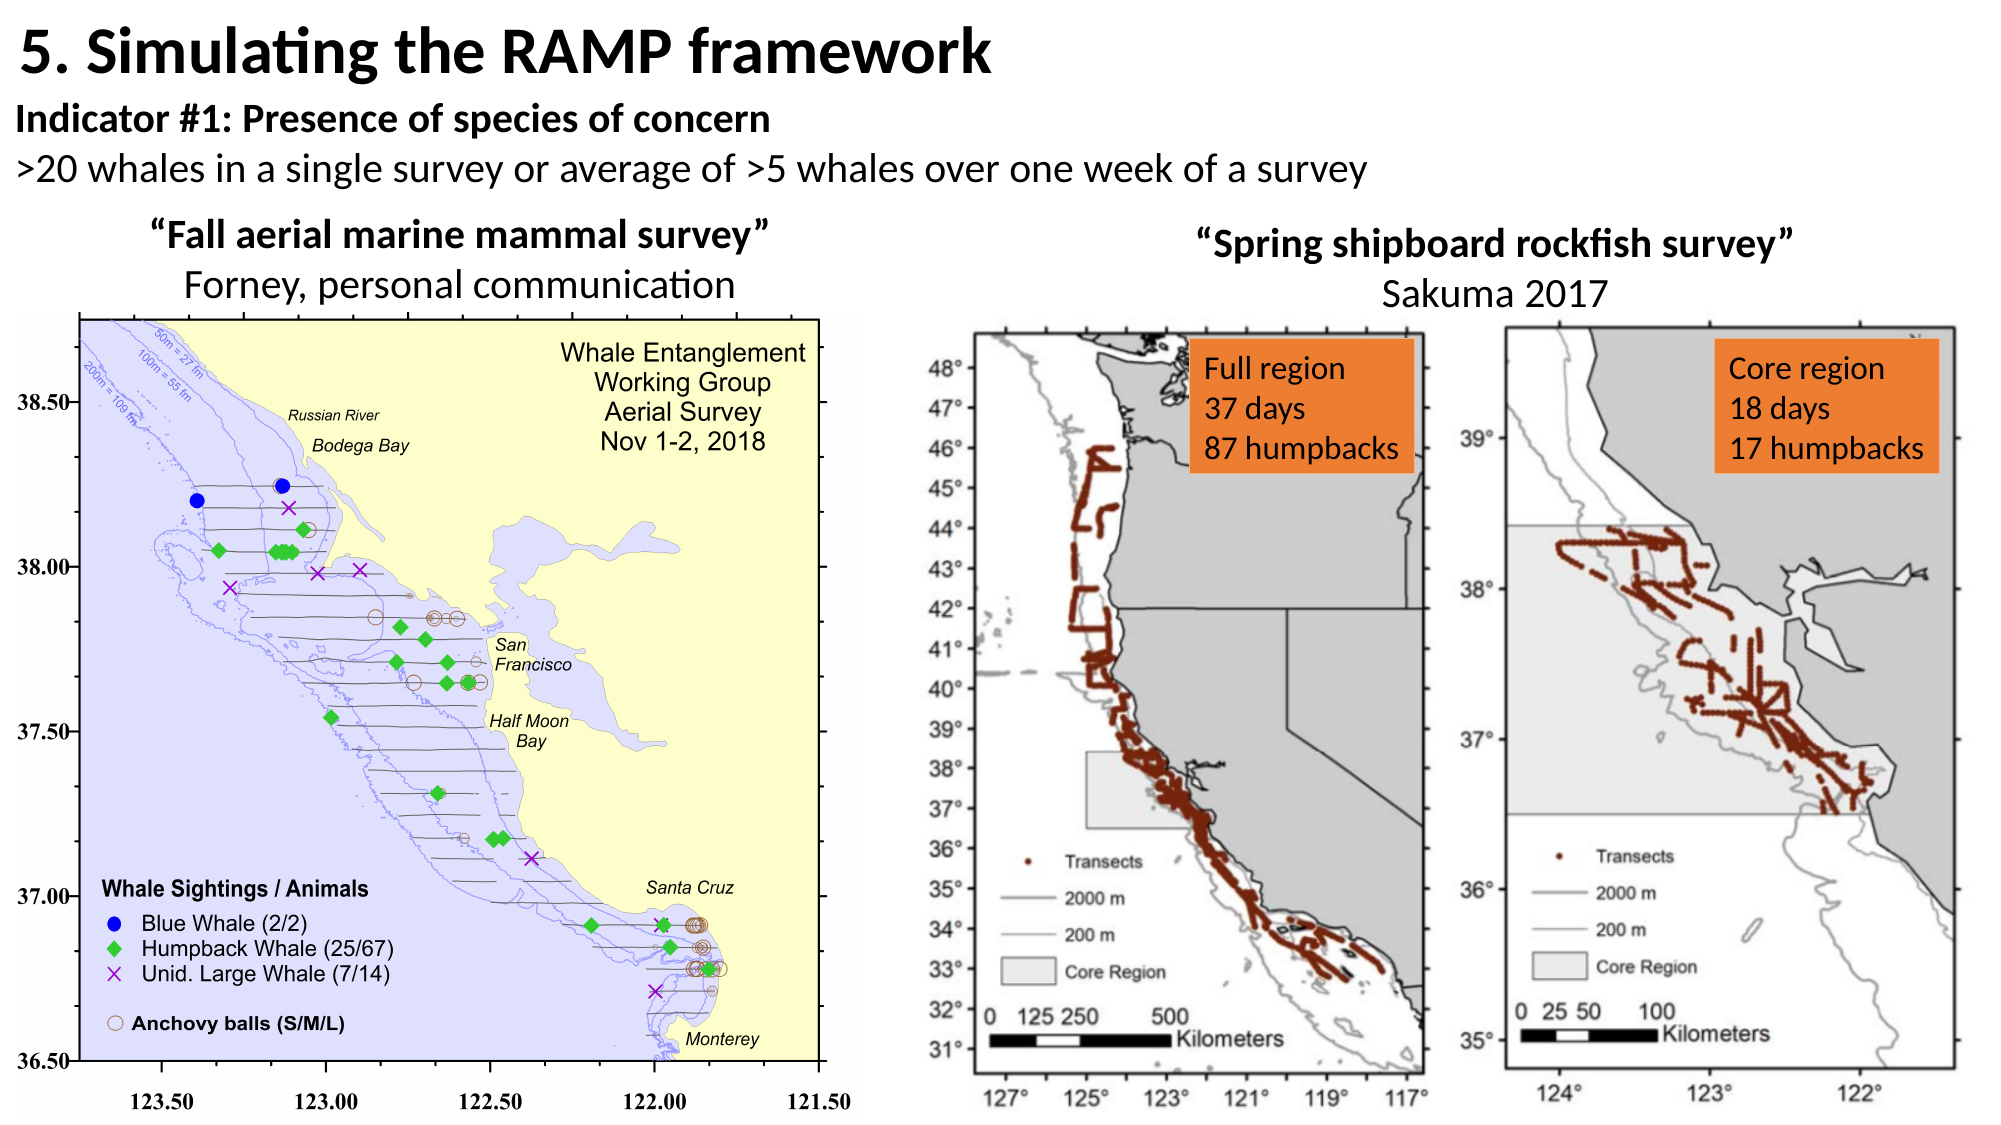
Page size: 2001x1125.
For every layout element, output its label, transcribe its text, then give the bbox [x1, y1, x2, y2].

text_box Indicator #1: Presence of species of concern >20 whales in a single survey or average of >5 whales over one week of a survey [0, 83, 1579, 199]
text_box “Spring shipboard rockfish survey” Sakuma 2017 [1180, 207, 1811, 316]
text_box 5. Simulating the RAMP framework [4, 0, 1009, 83]
picture [17, 311, 862, 1125]
text_box “Fall aerial marine mammal survey” Forney, personal communication [134, 199, 787, 311]
picture [913, 310, 1976, 1121]
